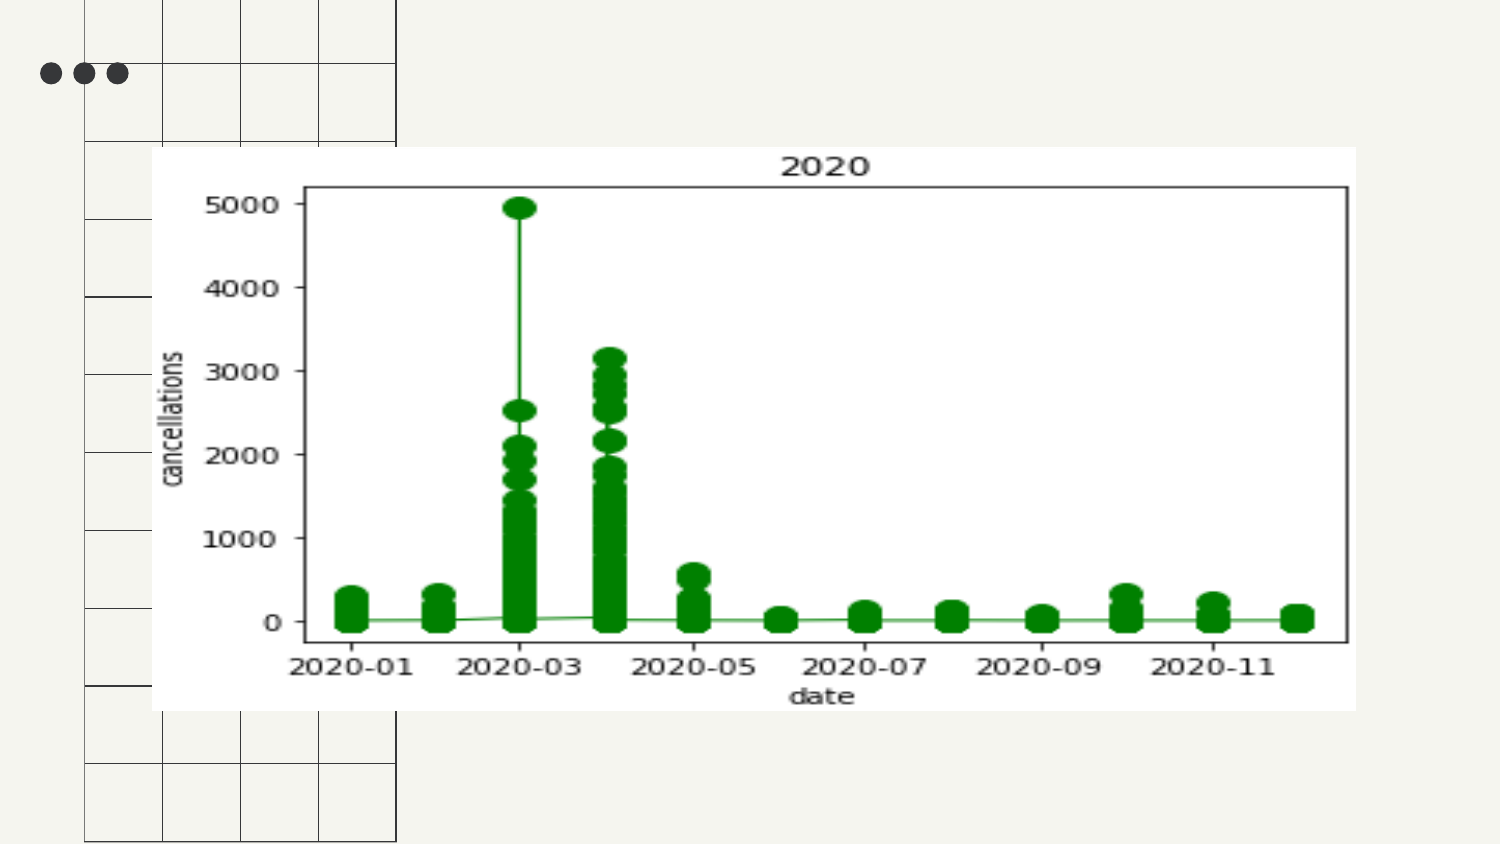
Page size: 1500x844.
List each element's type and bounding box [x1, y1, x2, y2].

text_box [83, 0, 398, 843]
picture [152, 147, 1356, 711]
